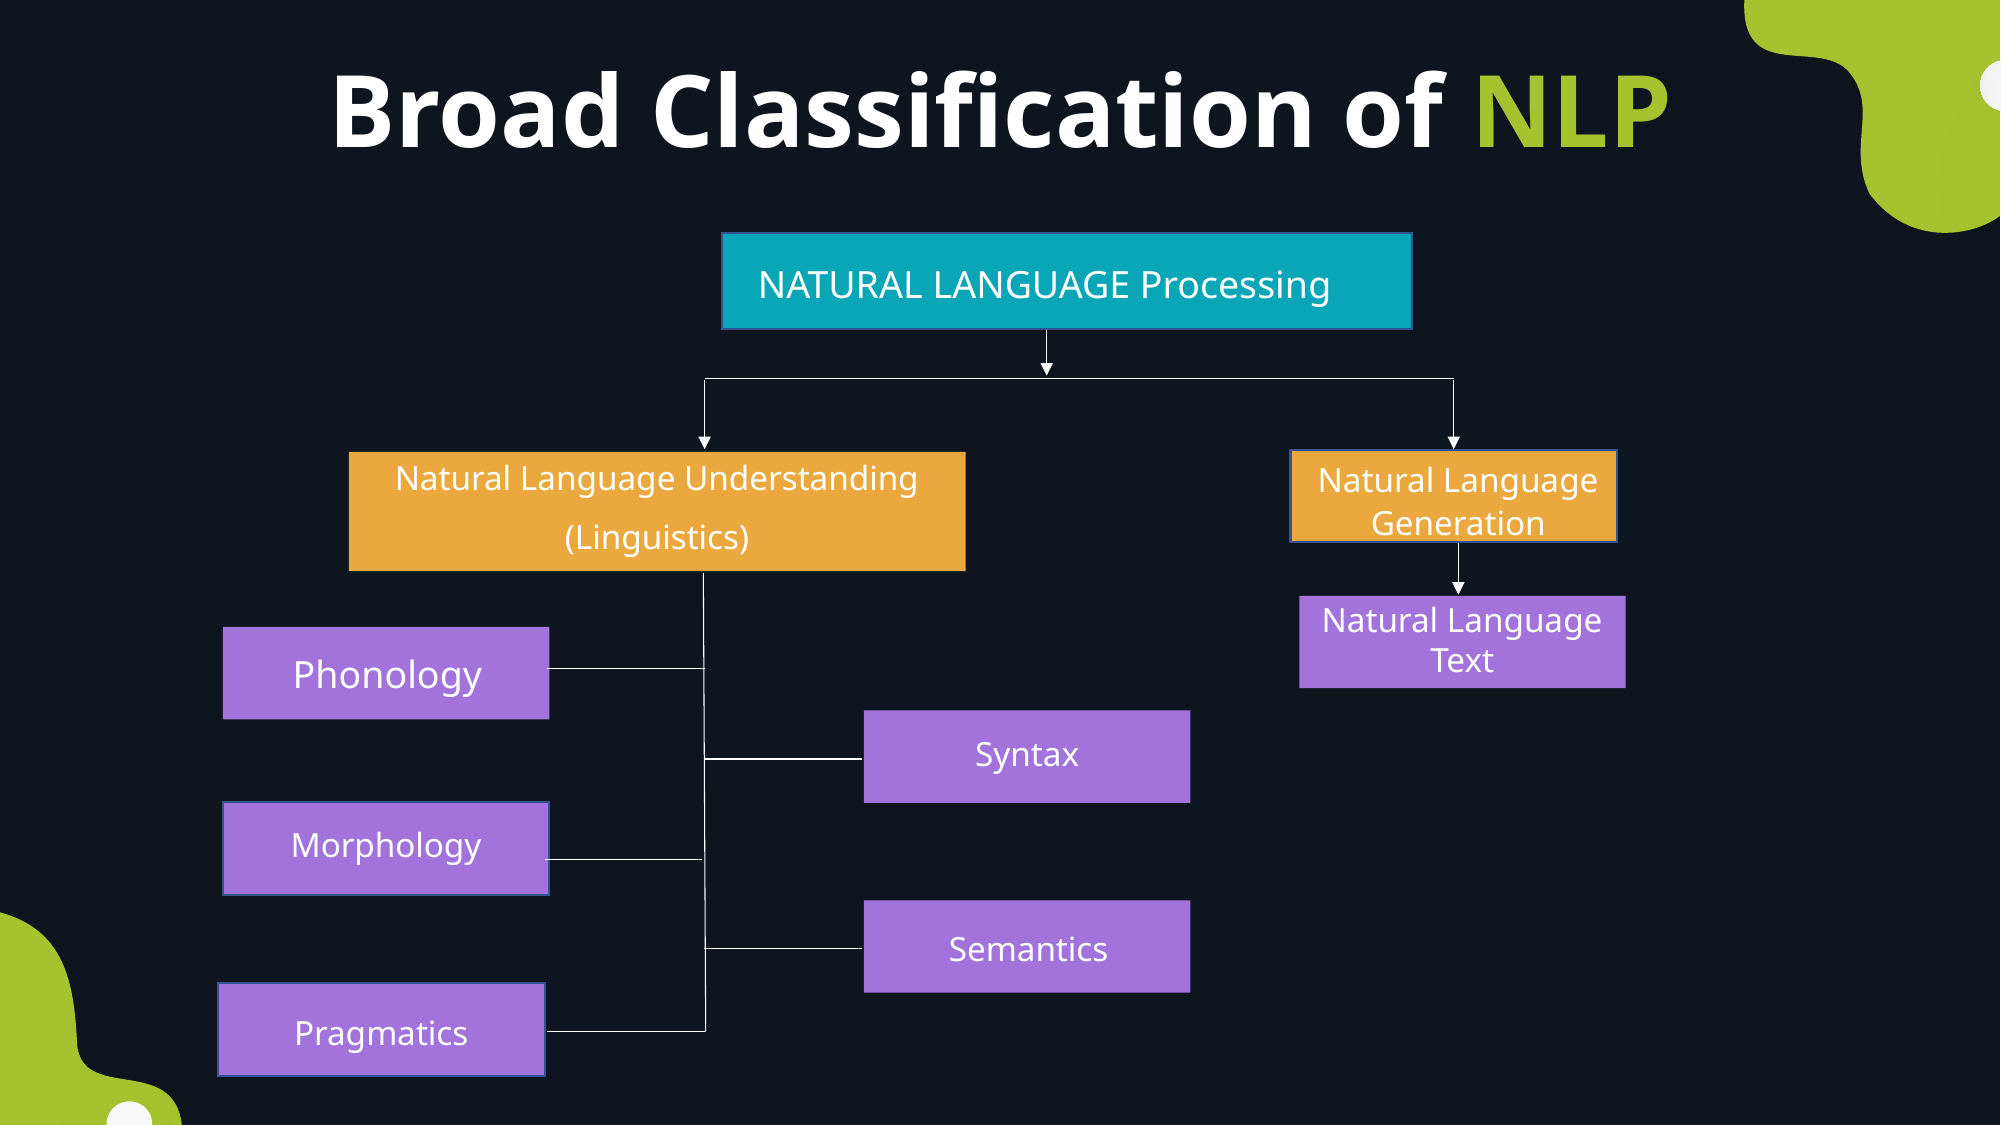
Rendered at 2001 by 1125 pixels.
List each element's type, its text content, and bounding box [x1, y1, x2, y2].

text_box [222, 872, 550, 896]
text_box Semantics [865, 918, 1193, 976]
text_box Phonology [224, 640, 551, 704]
text_box Syntax [863, 723, 1191, 781]
text_box [721, 232, 1413, 330]
text_box [863, 709, 1191, 723]
text_box [348, 451, 967, 572]
text_box [863, 781, 1191, 804]
text_box Natural Language Generation [1279, 449, 1638, 550]
text_box [863, 899, 1191, 994]
text_box [217, 982, 546, 1077]
text_box [1980, 60, 2000, 111]
text_box Pragmatics [218, 1001, 545, 1060]
text_box [106, 1101, 153, 1125]
text_box [1743, 0, 2000, 234]
text_box Natural Language Text [1298, 592, 1626, 687]
text_box Natural Language Understanding (Linguistics) [348, 446, 966, 564]
text_box NATURAL LANGUAGE Processing [743, 253, 1410, 314]
text_box [222, 626, 550, 720]
text_box Morphology [222, 814, 550, 872]
text_box [222, 801, 550, 814]
text_box [0, 911, 183, 1125]
